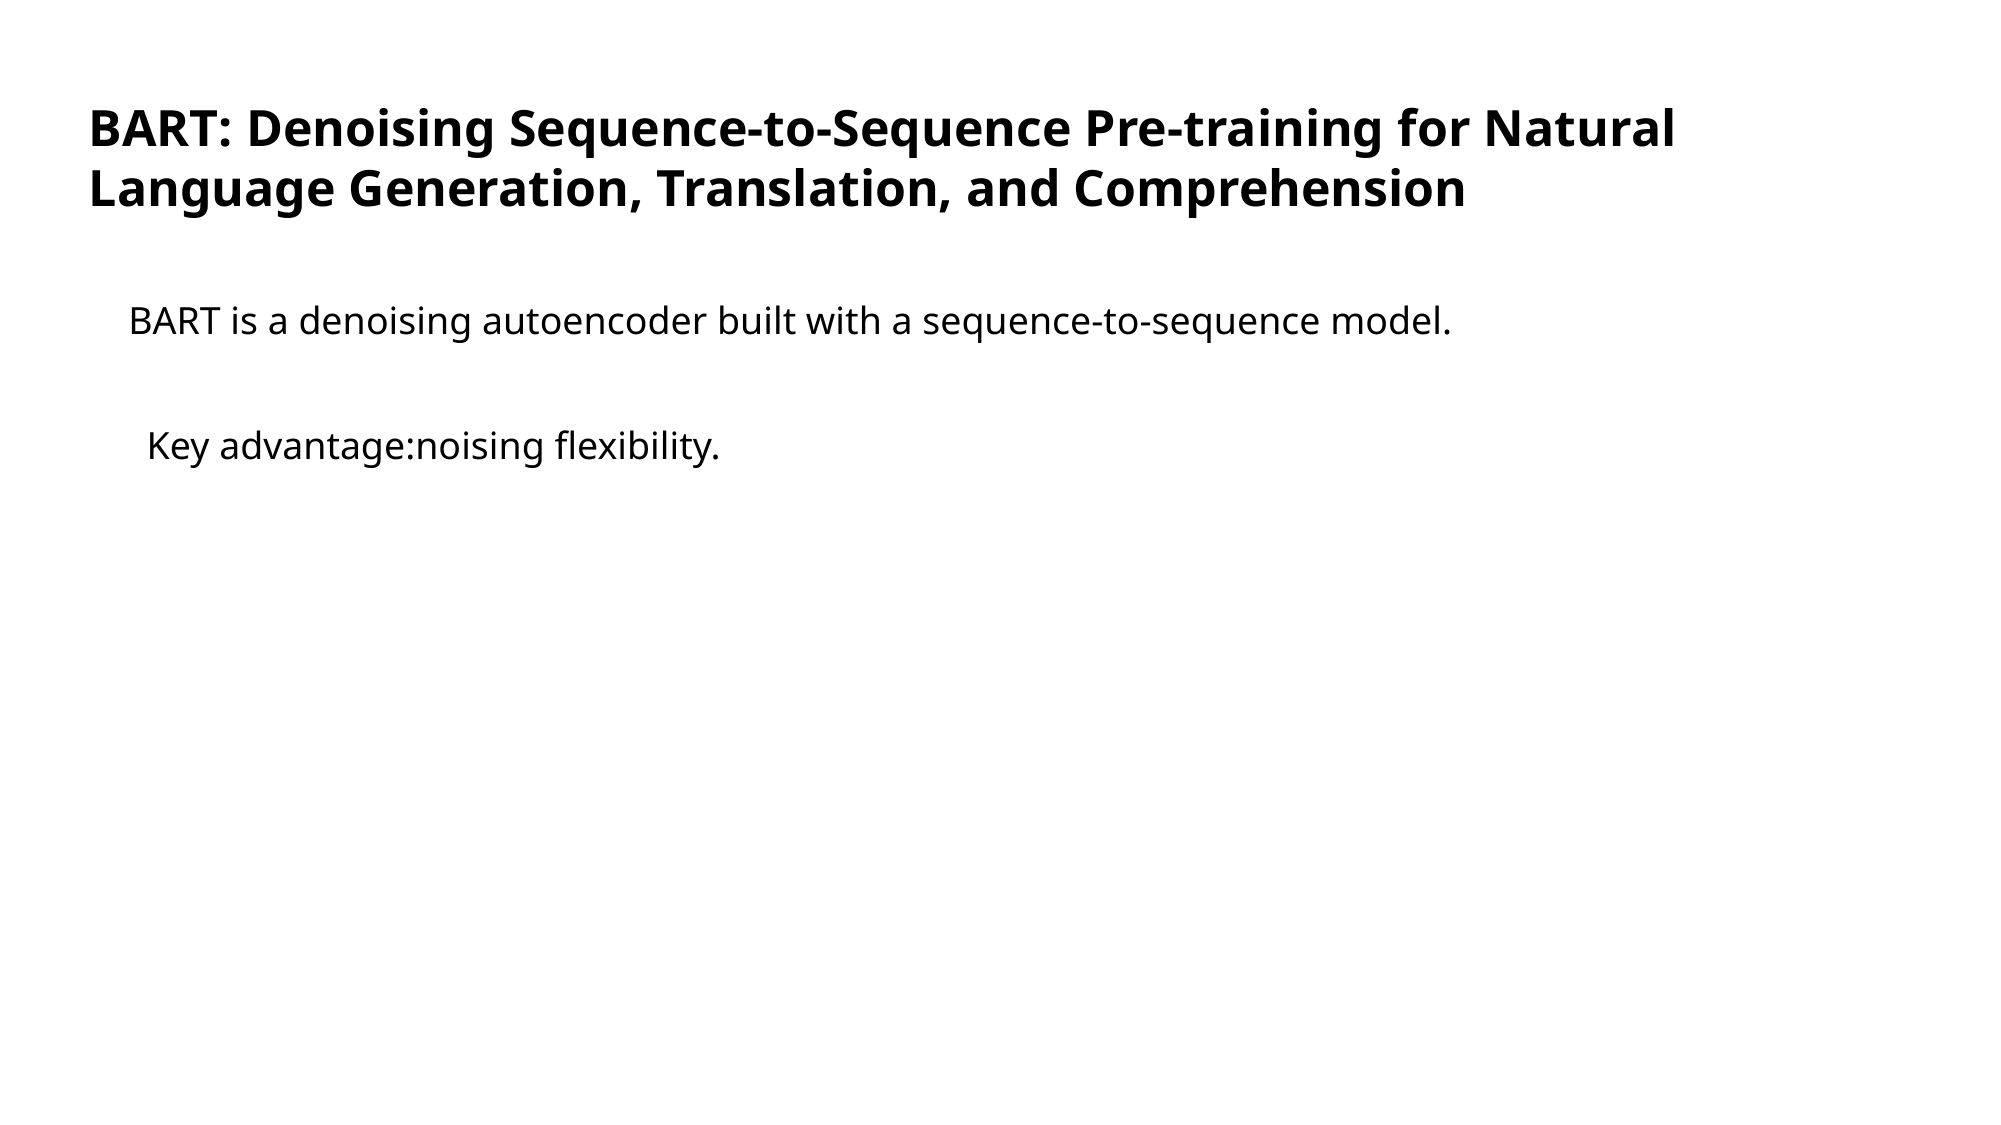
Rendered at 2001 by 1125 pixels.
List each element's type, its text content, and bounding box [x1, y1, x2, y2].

text_box BART is a denoising autoencoder built with a sequence-to-sequence model. [113, 289, 1469, 350]
text_box Key advantage:noising flexibility. [131, 414, 736, 475]
text_box BART: Denoising Sequence-to-Sequence Pre-training for Natural Language Generation, Translation, and Comprehension [74, 89, 1880, 224]
